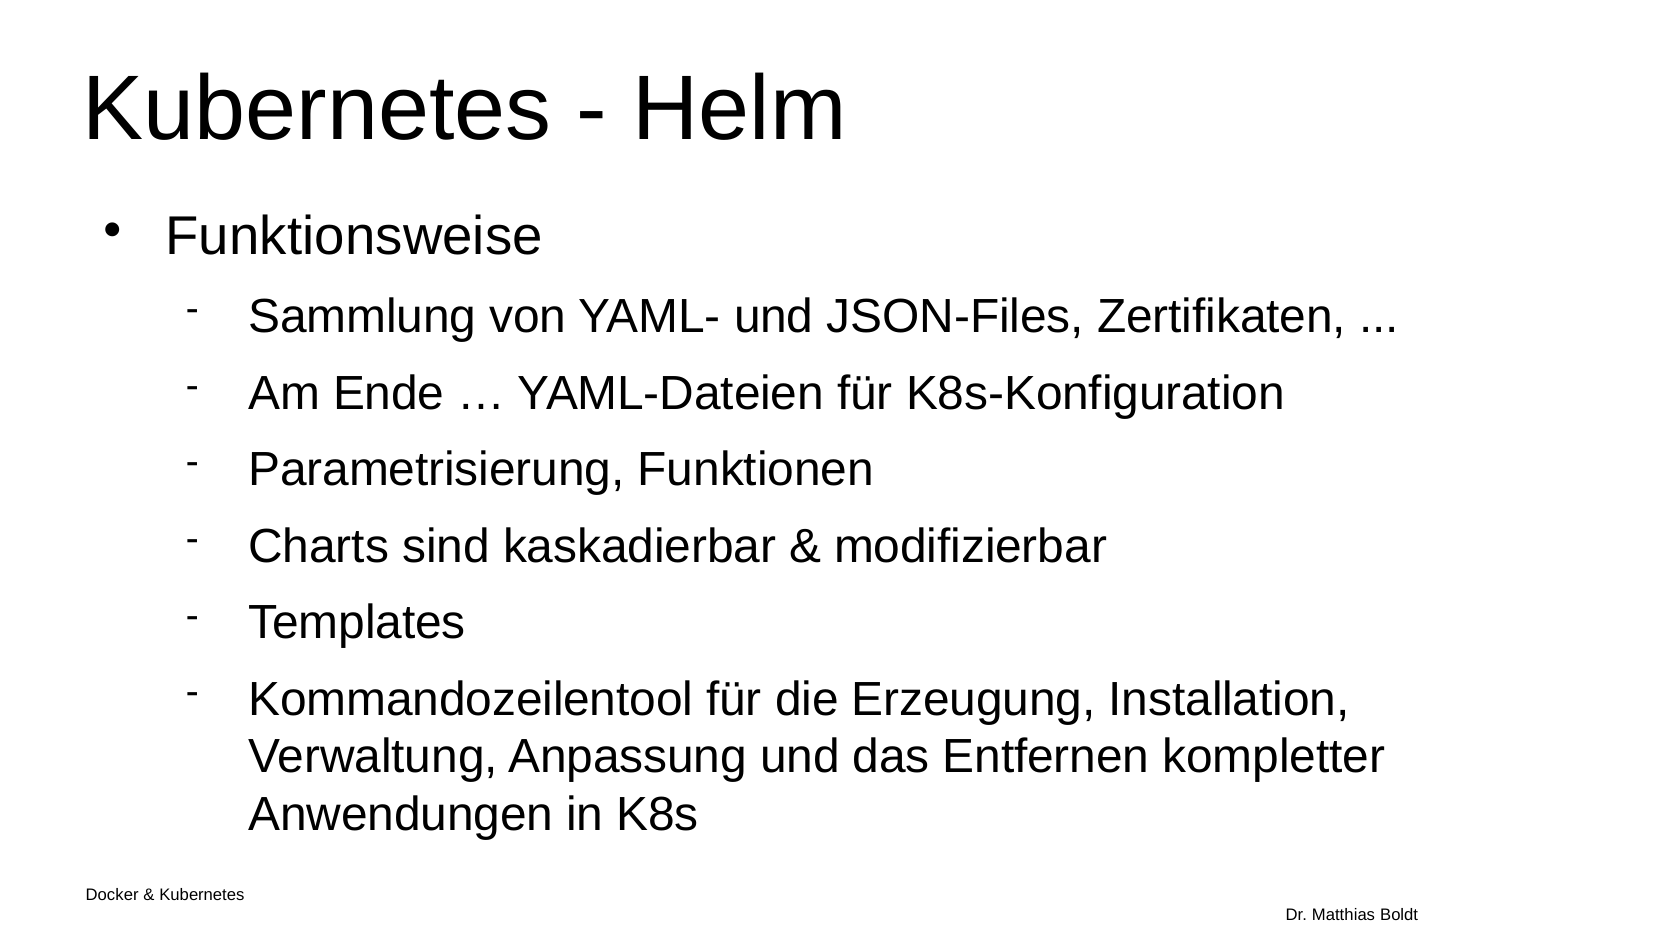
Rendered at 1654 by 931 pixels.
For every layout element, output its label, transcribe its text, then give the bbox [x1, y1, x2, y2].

text_box Kubernetes - Helm [82, 25, 1571, 181]
text_box Funktionsweise Sammlung von YAML- und JSON-Files, Zertifikaten, ... Am Ende … YAML-Dateien für K8s-Konfiguration Parametrisierung, Funktionen Charts sind kaskadierbar & modifizierbar Templates Kommandozeilentool für die Erzeugung, Installation, Verwaltung, Anpassung und das Entfernen kompletter Anwendungen in K8s [82, 199, 1583, 845]
text_box Docker & Kubernetes Dr. Matthias Boldt [70, 875, 1562, 910]
